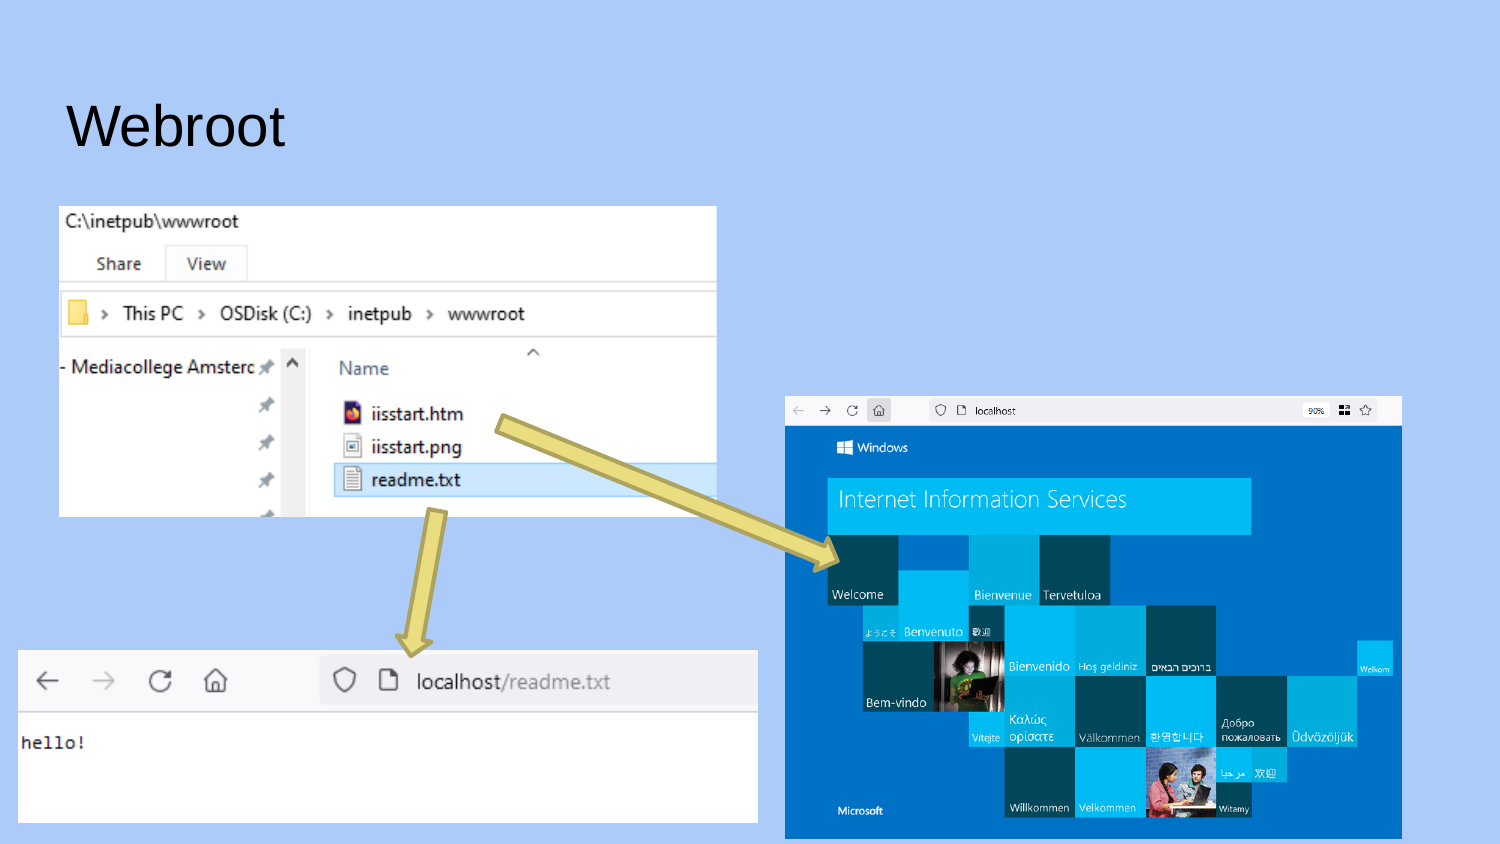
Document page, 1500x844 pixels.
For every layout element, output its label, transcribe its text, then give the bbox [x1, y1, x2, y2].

text_box [717, 501, 780, 550]
picture [18, 650, 758, 823]
text_box [394, 526, 446, 649]
picture [785, 396, 1402, 839]
title Webroot [51, 72, 1449, 167]
picture [58, 206, 717, 517]
